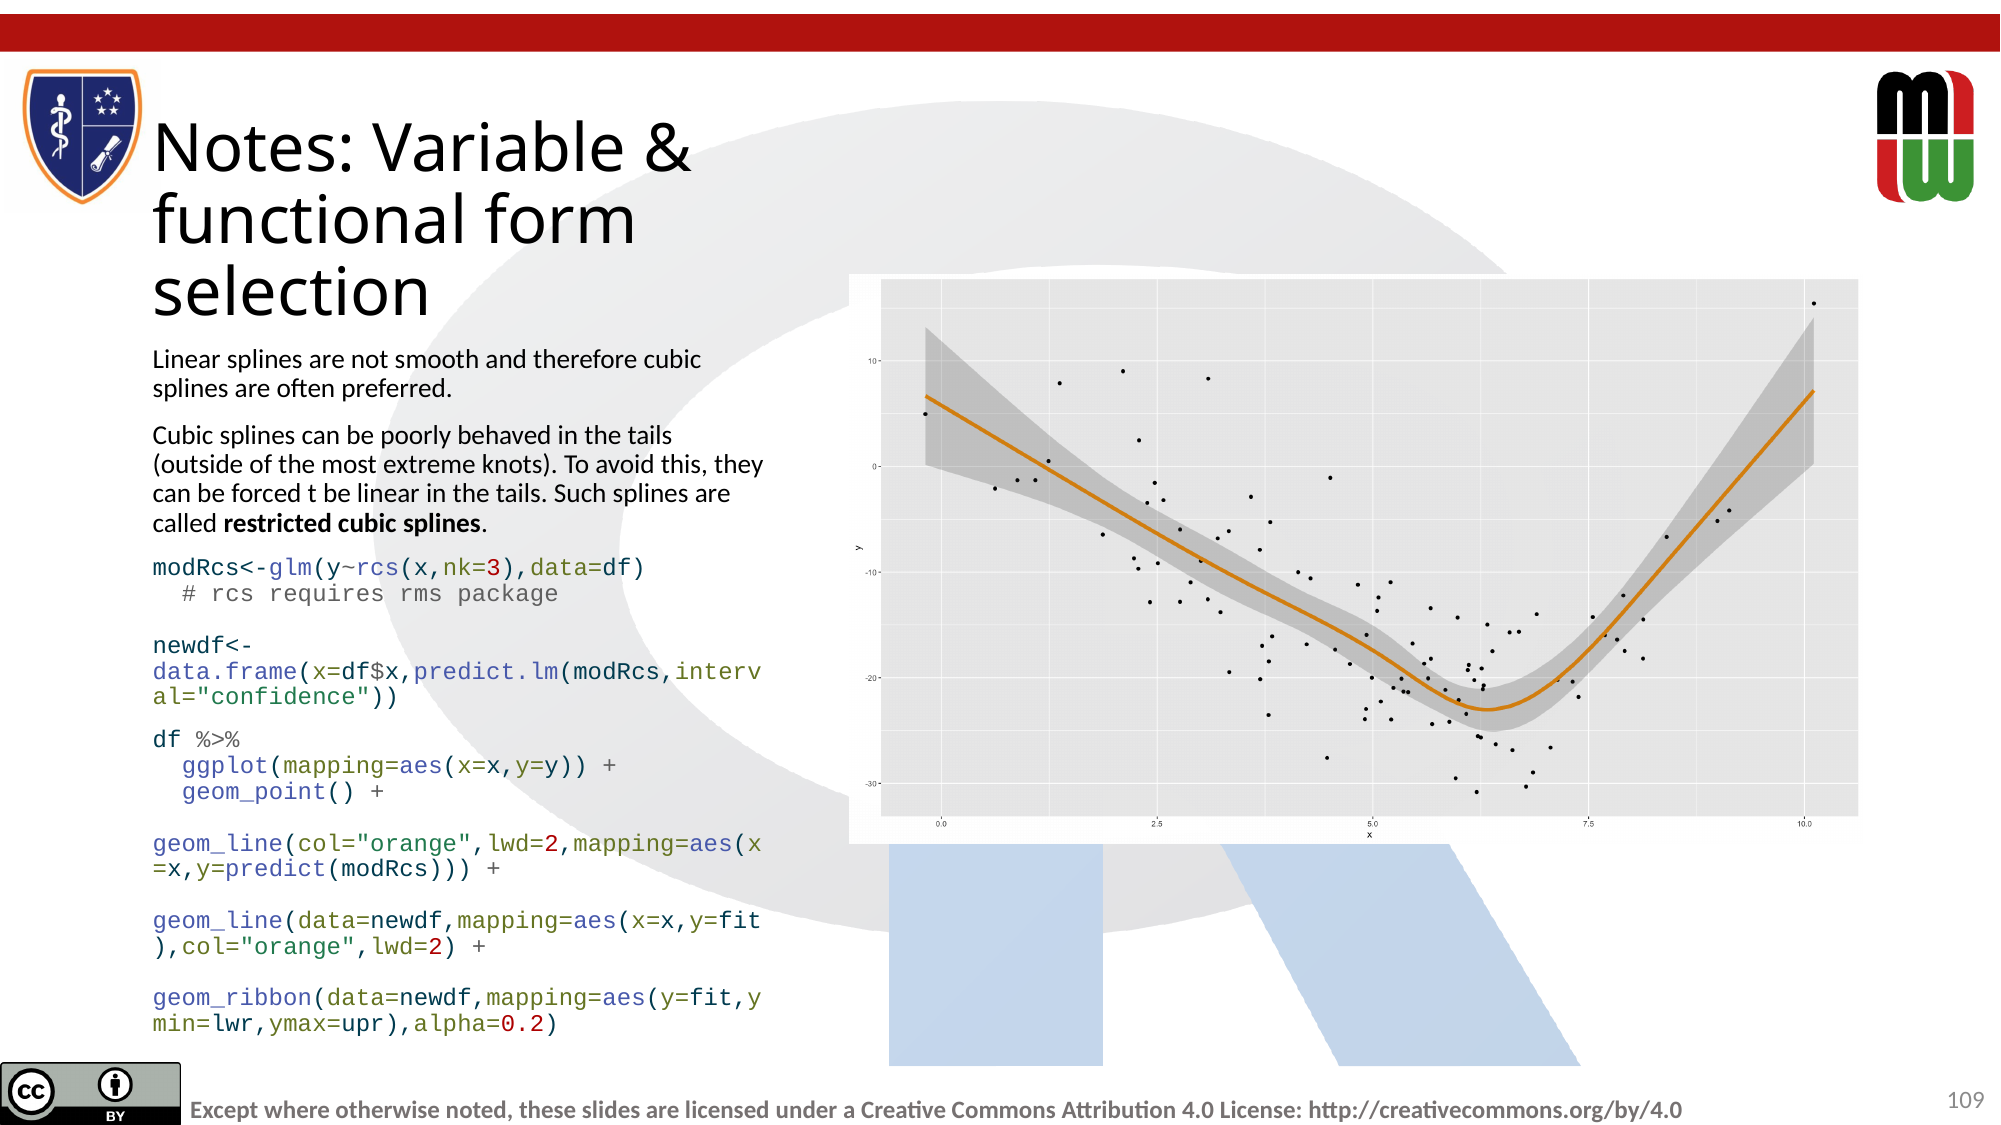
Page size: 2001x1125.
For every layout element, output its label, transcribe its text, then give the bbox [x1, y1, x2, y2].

title Notes: Variable & functional form selection [137, 75, 783, 337]
picture [849, 274, 1863, 844]
picture [4, 59, 161, 213]
slide_number 109 [1550, 1073, 2000, 1125]
list Linear splines are not smooth and therefore cubic splines are often preferred. Cubic splines can be poorly behaved in the tails (outside of the most extreme knots). To avoid this, they can be forced t be linear in the tails. Such splines are called restricted cubic splines. modRcs<-glm(y~rcs(x,nk=3),data=df) # rcs requires rms package newdf<-data.frame(x=df$x,predict.lm(modRcs,interval="confidence")) df %>% ggplot(mapping=aes(x=x,y=y)) + geom_point() + geom_line(col="orange",lwd=2,mapping=aes(x=x,y=predict(modRcs))) + geom_line(data=newdf,mapping=aes(x=x,y=fit),col="orange",lwd=2) + geom_ribbon(data=newdf,mapping=aes(y=fit,ymin=lwr,ymax=upr),alpha=0.2) [137, 337, 783, 1050]
picture [0, 1062, 181, 1125]
